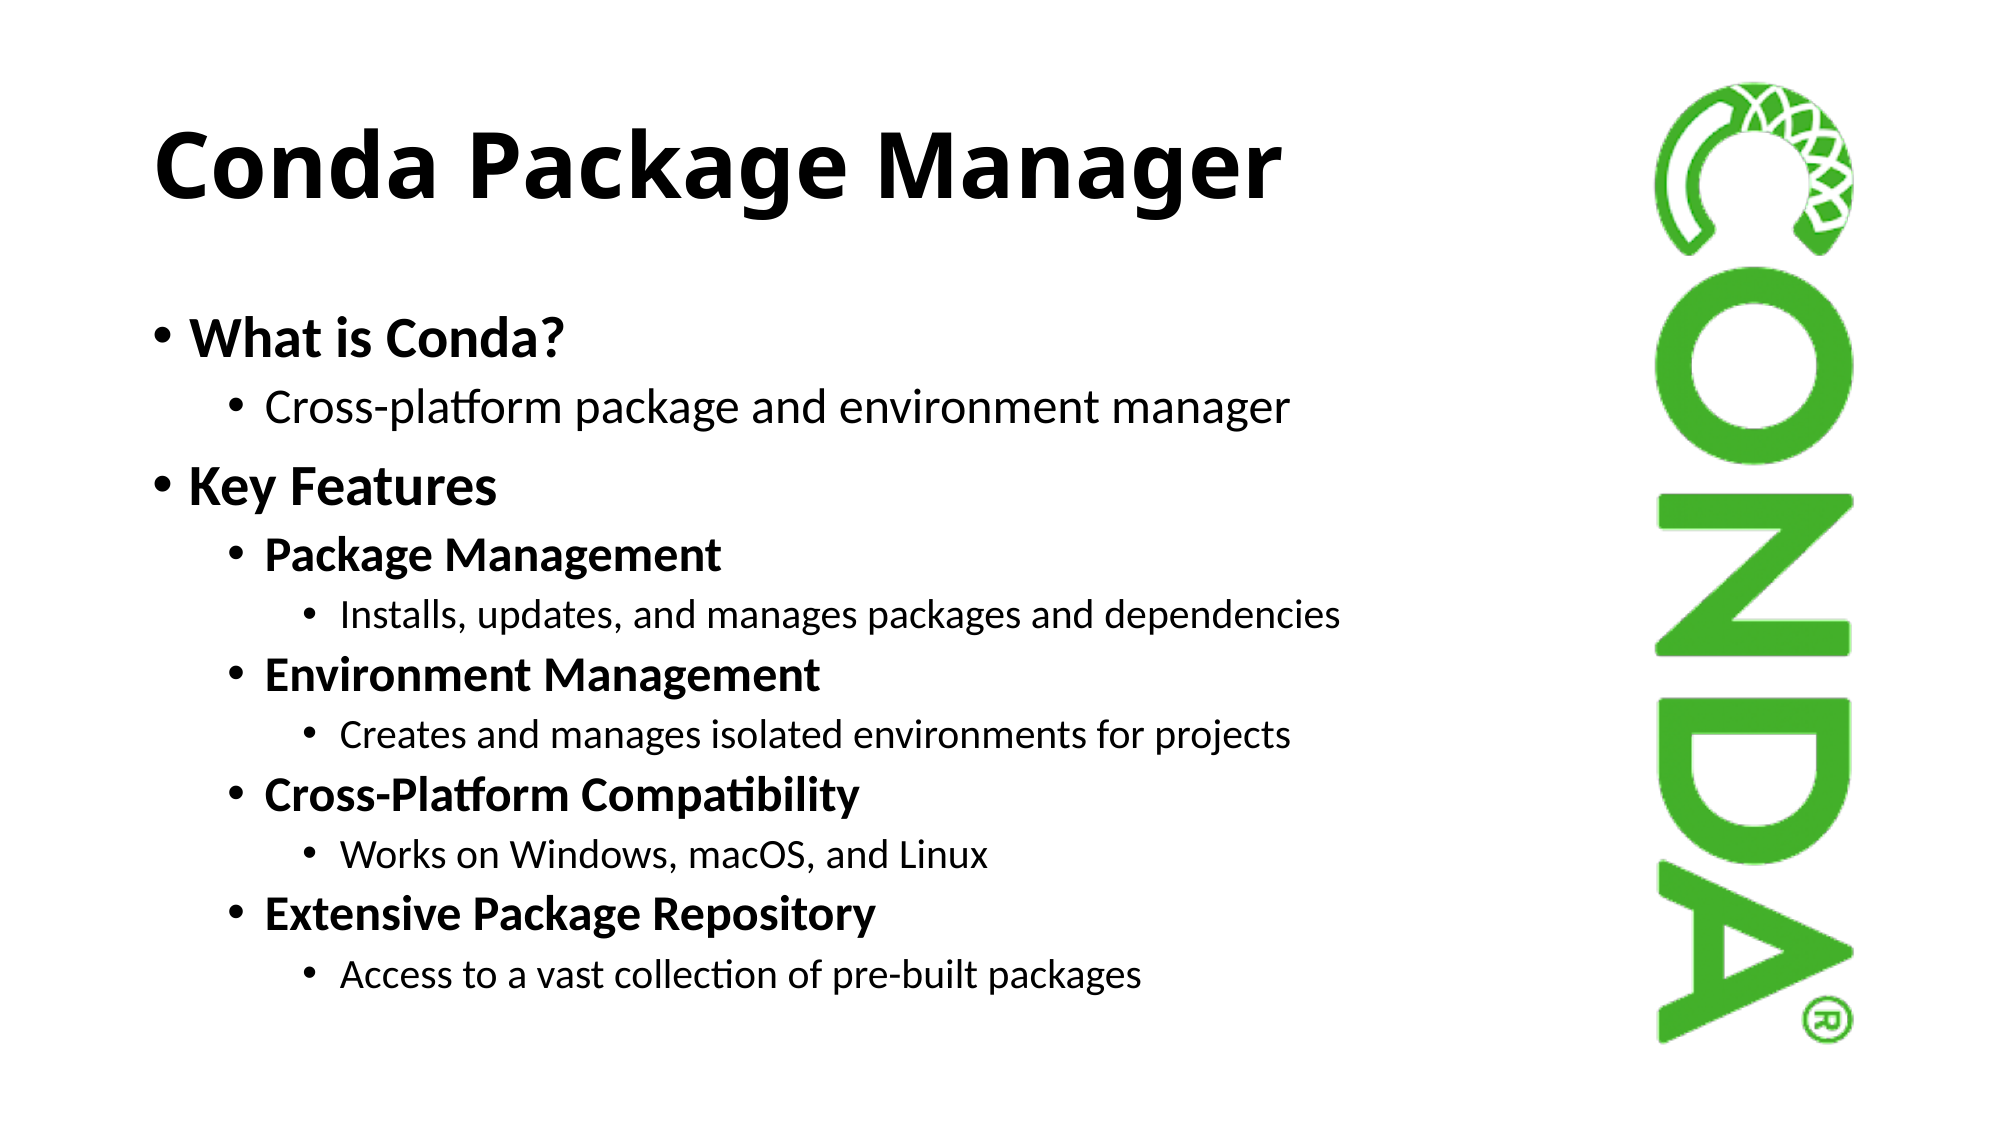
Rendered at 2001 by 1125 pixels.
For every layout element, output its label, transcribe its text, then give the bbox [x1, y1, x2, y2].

text_box What is Conda? Cross-platform package and environment manager Key Features Package Management Installs, updates, and manages packages and dependencies Environment Management Creates and manages isolated environments for projects Cross-Platform Compatibility Works on Windows, macOS, and Linux Extensive Package Repository Access to a vast collection of pre-built packages [137, 299, 1507, 1093]
title Conda Package Manager [137, 59, 1507, 278]
picture [1138, 0, 2000, 1125]
